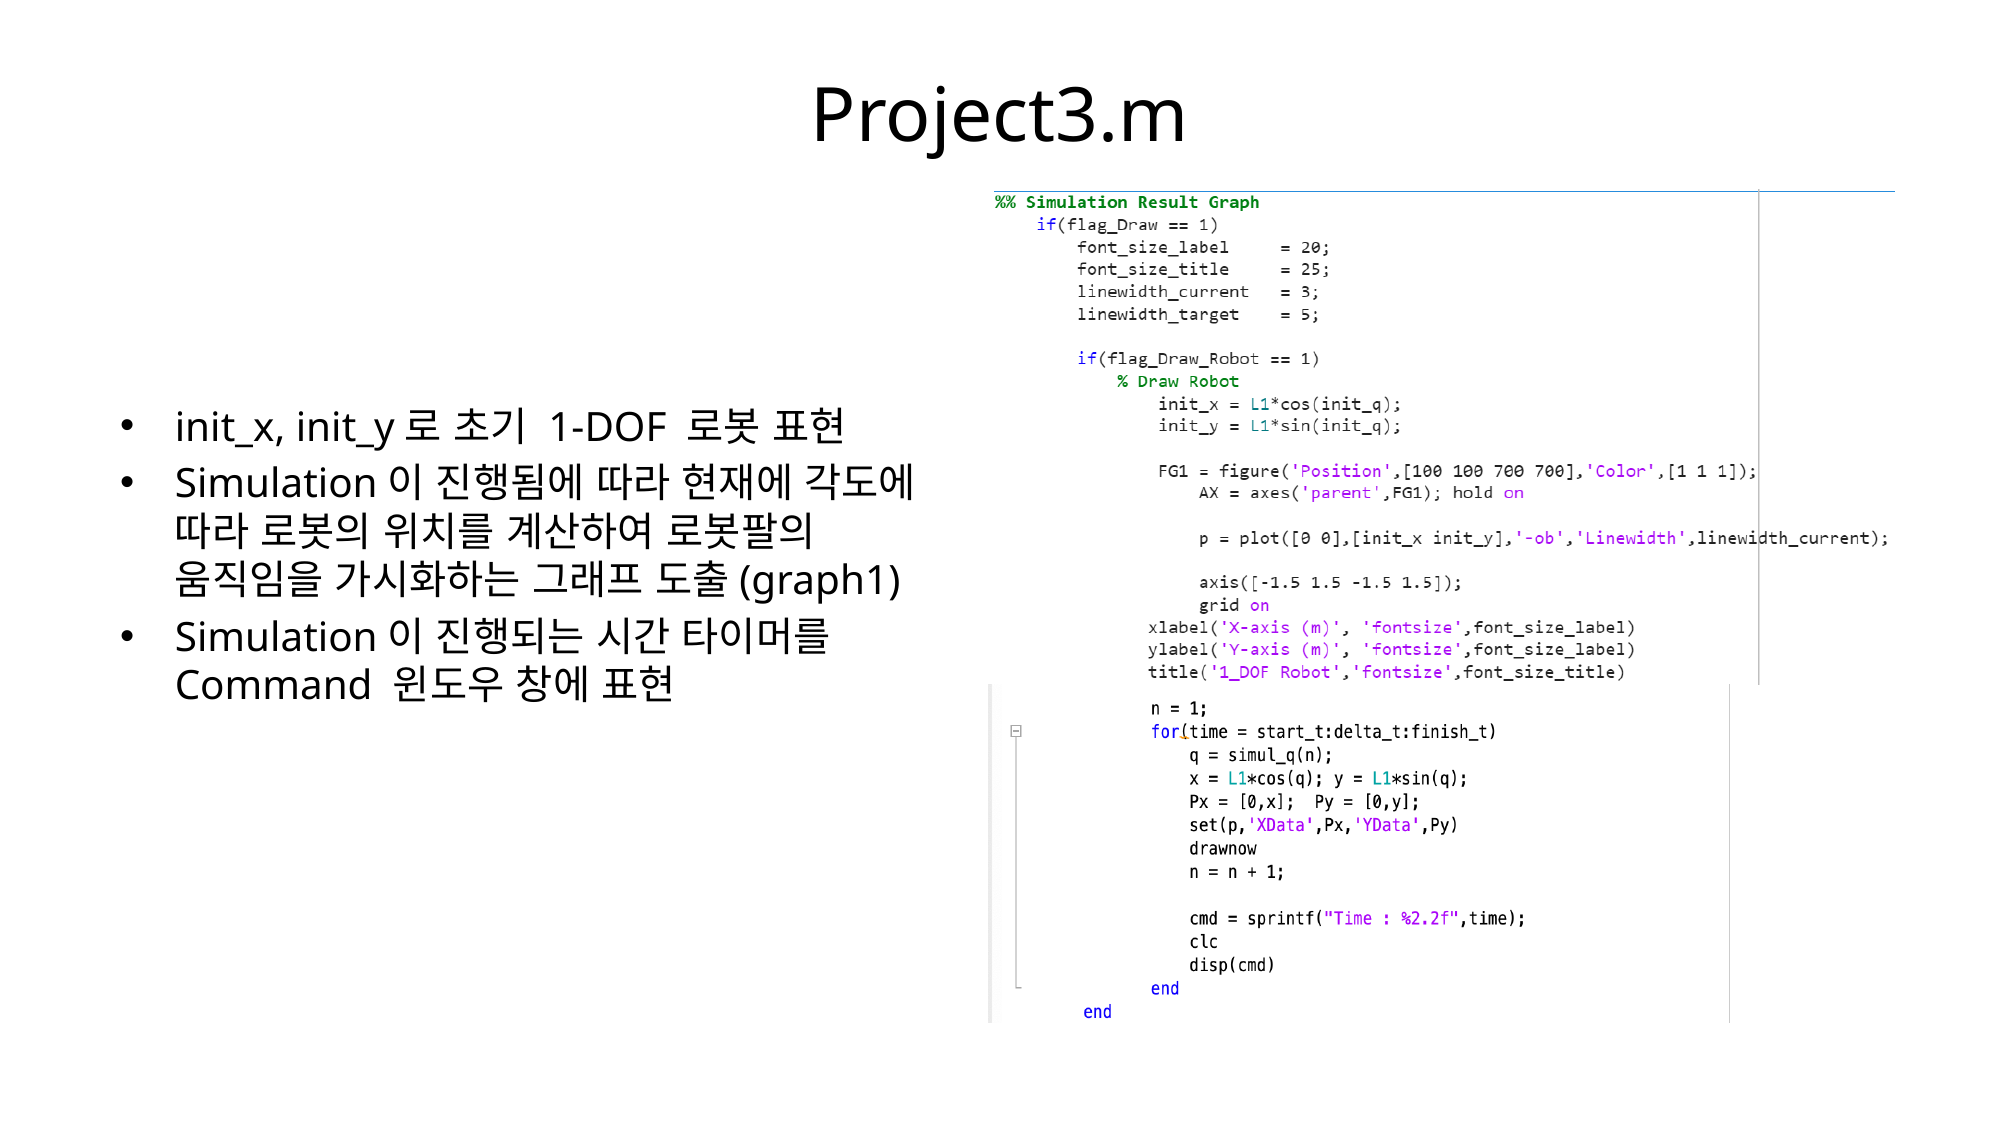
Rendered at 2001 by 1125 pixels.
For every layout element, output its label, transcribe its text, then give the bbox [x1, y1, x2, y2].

list init_x, init_y로 초기 1-DOF 로봇 표현 Simulation이 진행됨에 따라 현재에 각도에 따라 로봇의 위치를 계산하여 로봇팔의 움직임을 가시화하는 그래프 도출(graph1) Simulation이 진행되는 시간 타이머를 Command 윈도우 창에 표현 [105, 393, 944, 732]
picture [987, 188, 1896, 1024]
title Project3.m [99, 45, 1900, 178]
